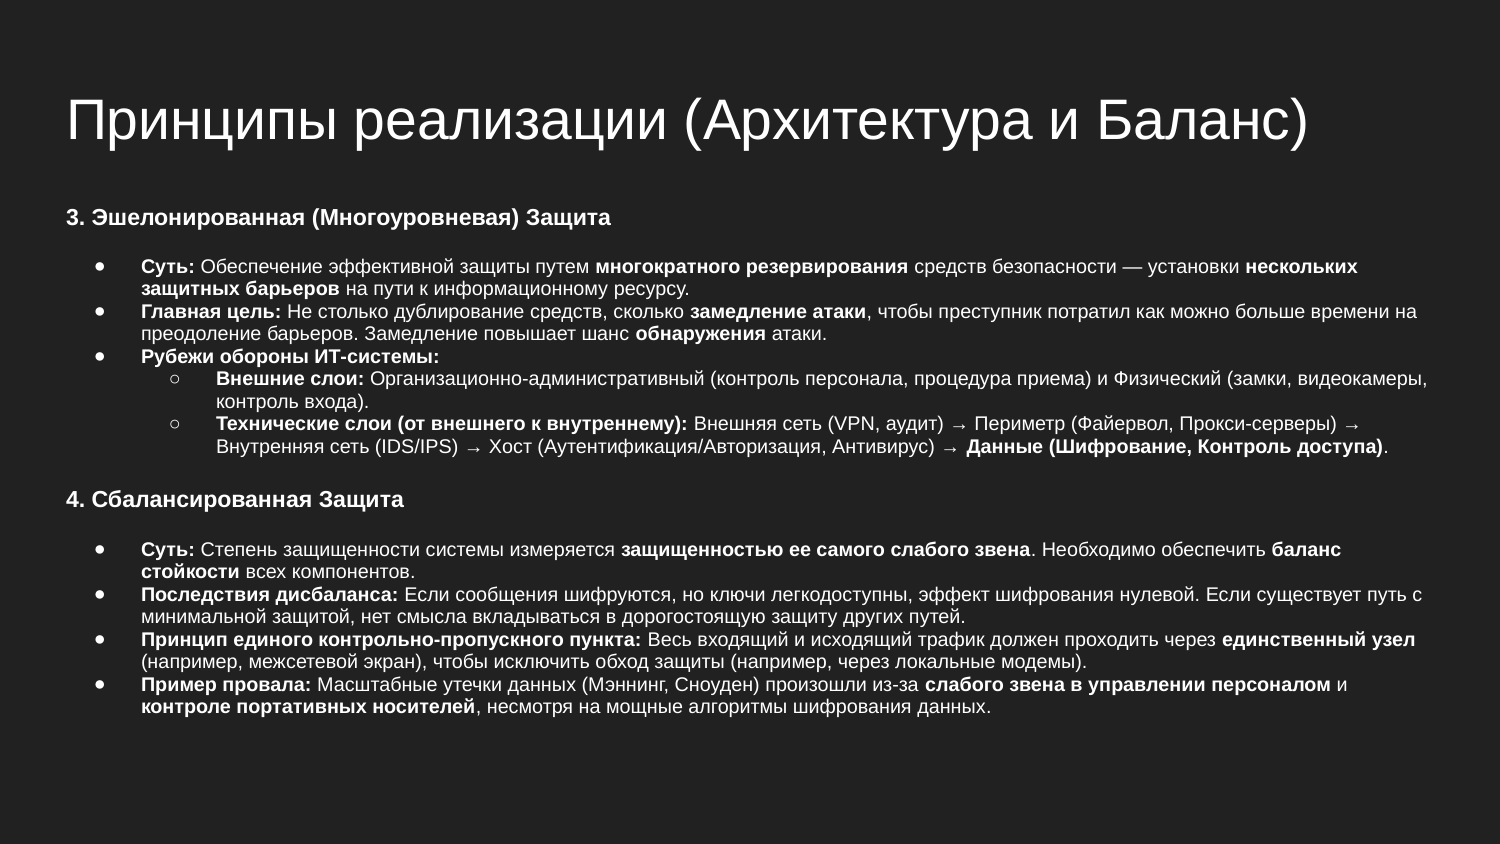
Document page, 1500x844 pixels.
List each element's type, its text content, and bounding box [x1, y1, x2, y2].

title Принципы реализации (Архитектура и Баланс) [51, 72, 1449, 167]
list 3. Эшелонированная (Многоуровневая) Защита Суть: Обеспечение эффективной защиты путем многократного резервирования средств безопасности — установки нескольких защитных барьеров на пути к информационному ресурсу. Главная цель: Не столько дублирование средств, сколько замедление атаки, чтобы преступник потратил как можно больше времени на преодоление барьеров. Замедление повышает шанс обнаружения атаки. Рубежи обороны ИТ-системы: Внешние слои: Организационно-административный (контроль персонала, процедура приема) и Физический (замки, видеокамеры, контроль входа). Технические слои (от внешнего к внутреннему): Внешняя сеть (VPN, аудит) → Периметр (Файервол, Прокси-серверы) → Внутренняя сеть (IDS/IPS) → Хост (Аутентификация/Авторизация, Антивирус) → Данные (Шифрование, Контроль доступа). 4. Сбалансированная Защита Суть: Степень защищенности системы измеряется защищенностью ее самого слабого звена. Необходимо обеспечить баланс стойкости всех компонентов. Последствия дисбаланса: Если сообщения шифруются, но ключи легкодоступны, эффект шифрования нулевой. Если существует путь с минимальной защитой, нет смысла вкладываться в дорогостоящую защиту других путей. Принцип единого контрольно-пропускного пункта: Весь входящий и исходящий трафик должен проходить через единственный узел (например, межсетевой экран), чтобы исключить обход защиты (например, через локальные модемы). Пример провала: Масштабные утечки данных (Мэннинг, Сноуден) произошли из-за слабого звена в управлении персоналом и контроле портативных носителей, несмотря на мощные алгоритмы шифрования данных. [51, 189, 1449, 750]
